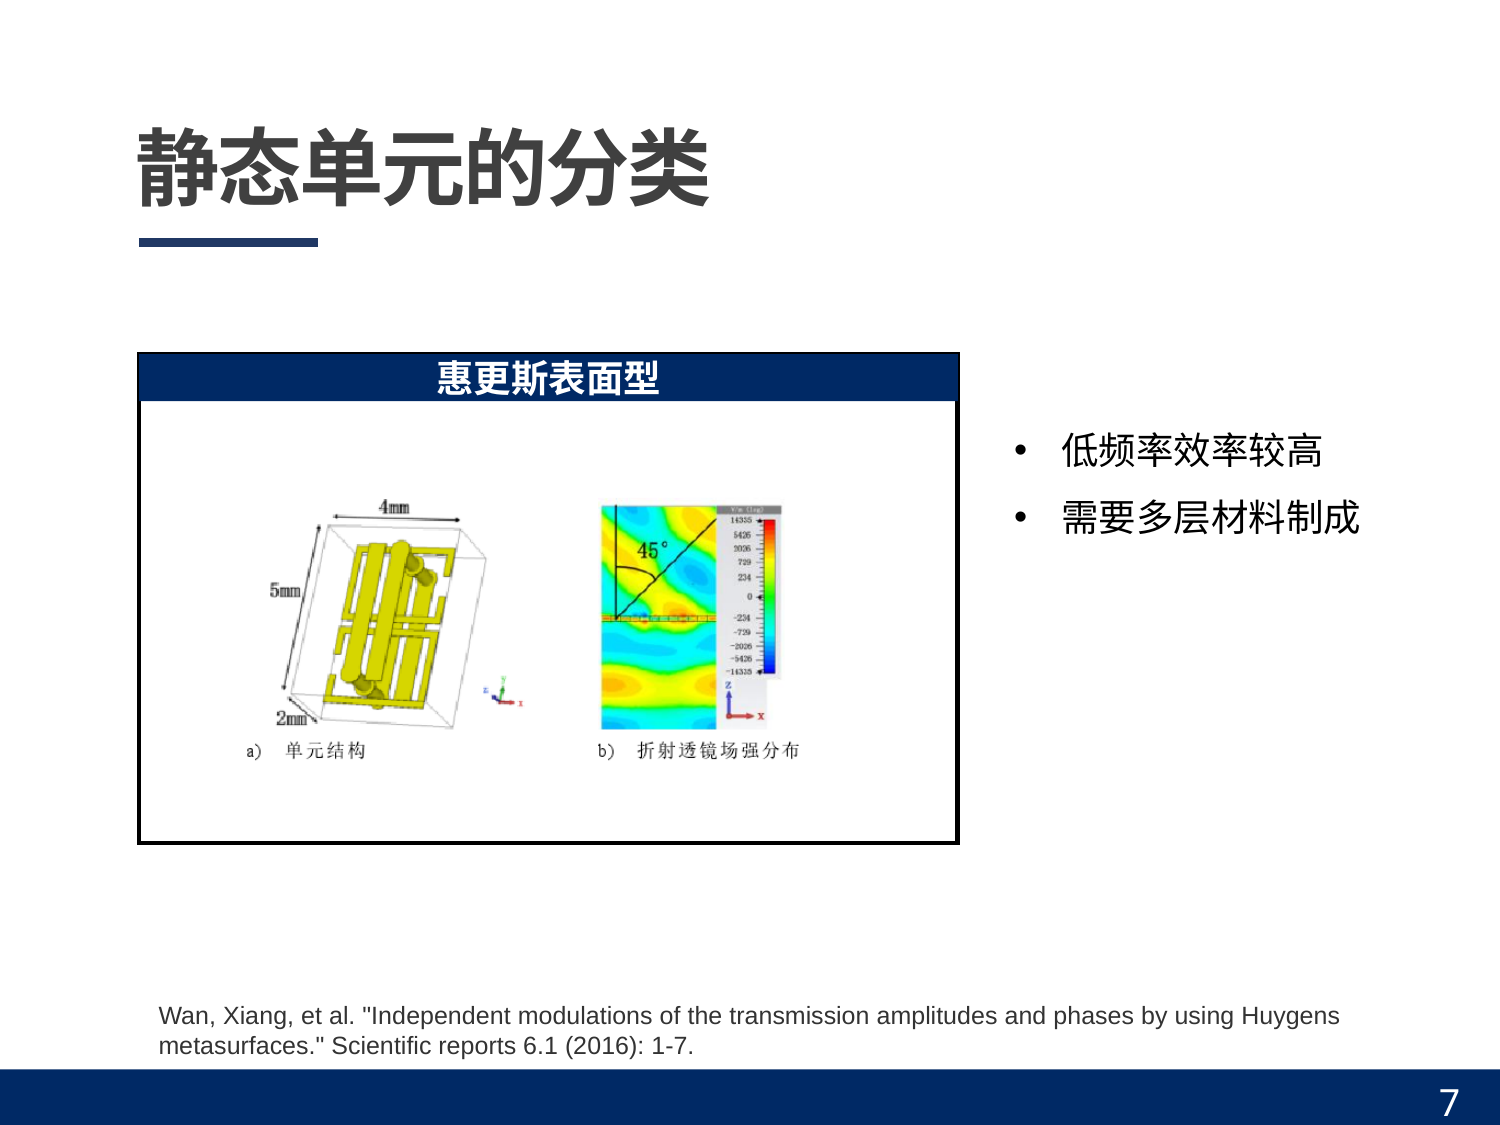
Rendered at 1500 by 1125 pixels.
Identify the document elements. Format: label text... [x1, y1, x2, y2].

text_box Wan, Xiang, et al. "Independent modulations of the transmission amplitudes and phases by using Huygens metasurfaces." Scientific reports 6.1 (2016): 1-7. [143, 992, 1427, 1068]
text_box [139, 402, 958, 844]
text_box 7 [1399, 1072, 1500, 1125]
text_box 低频率效率较高 需要多层材料制成 [999, 396, 1465, 547]
text_box [0, 1068, 1500, 1125]
text_box 静态单元的分类 [120, 107, 1450, 224]
text_box 惠更斯表面型 [138, 353, 959, 402]
picture [186, 486, 880, 769]
